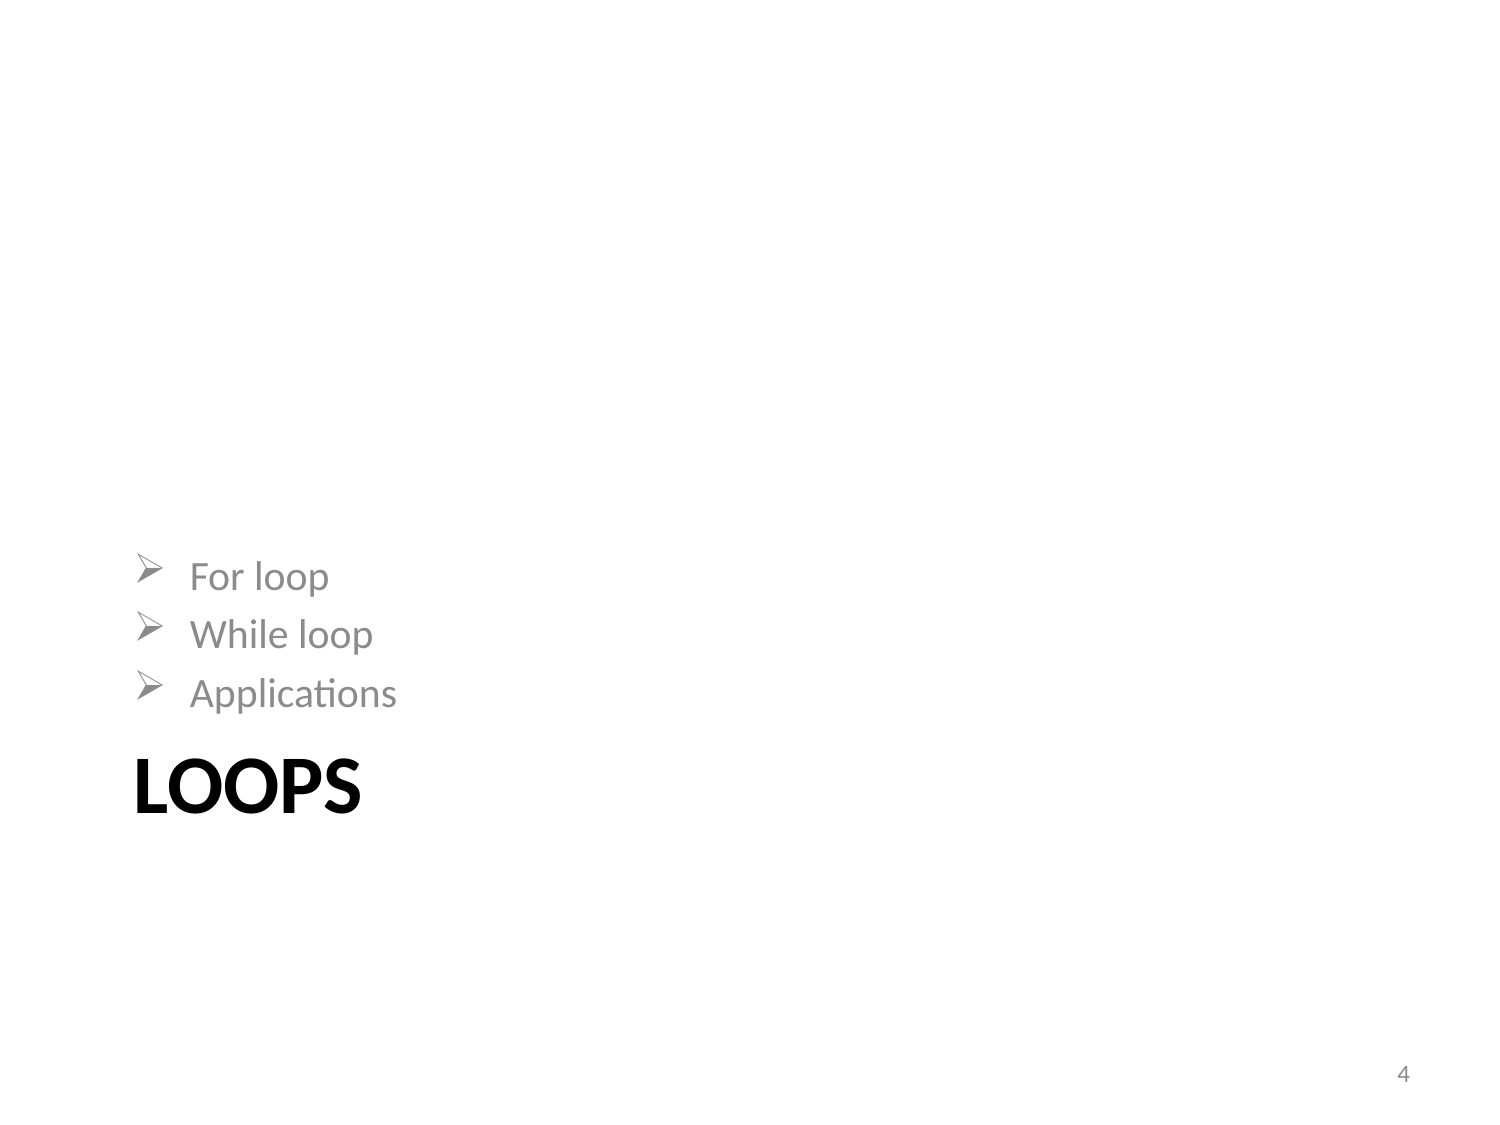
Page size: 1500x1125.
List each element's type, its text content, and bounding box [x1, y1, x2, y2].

slide_number 4 [1074, 1042, 1425, 1103]
title Loops [118, 723, 1394, 947]
list For loop While loop Applications [118, 476, 1394, 723]
